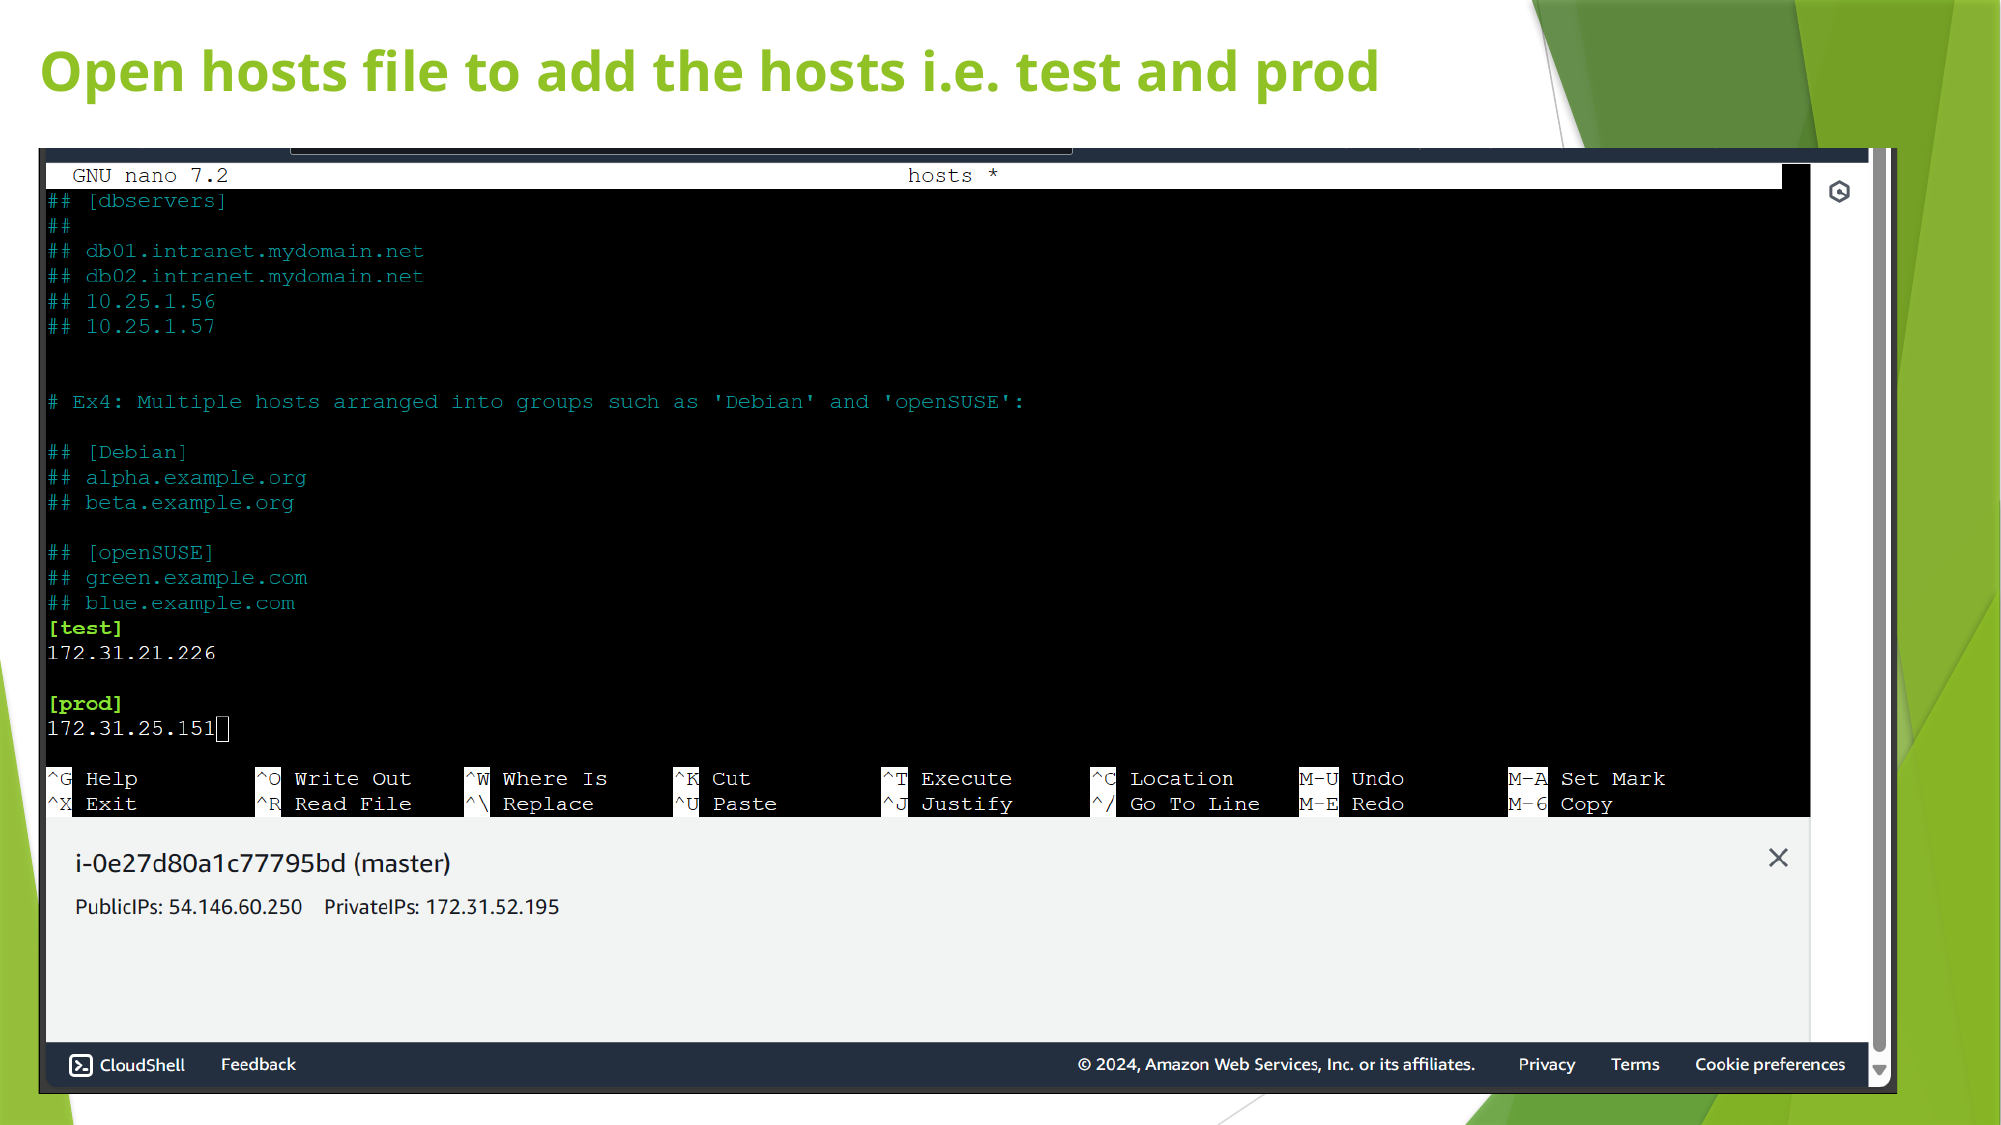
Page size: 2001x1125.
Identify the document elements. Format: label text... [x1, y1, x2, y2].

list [37, 147, 1898, 1094]
title Open hosts file to add the hosts i.e. test and prod [24, 29, 1750, 111]
